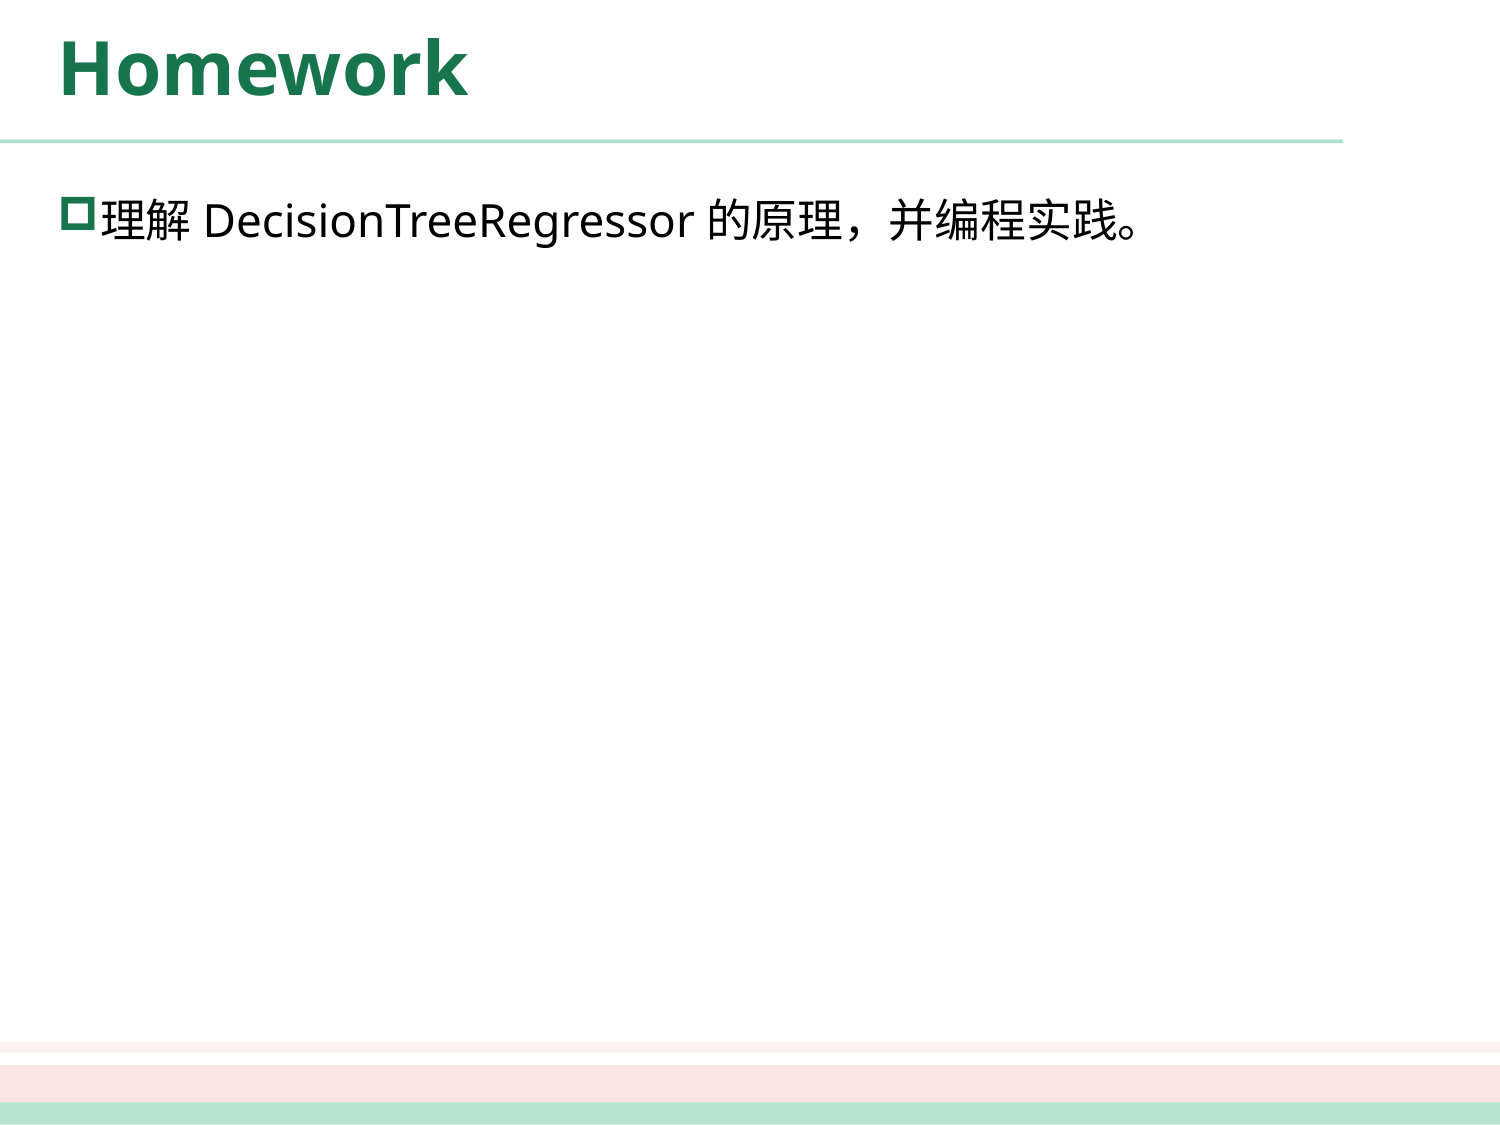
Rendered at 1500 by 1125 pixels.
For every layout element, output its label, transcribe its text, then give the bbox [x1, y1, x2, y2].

picture [0, 0, 1500, 1125]
title Homework [42, 7, 1337, 135]
list 理解DecisionTreeRegressor的原理，并编程实践。 [42, 190, 1457, 330]
